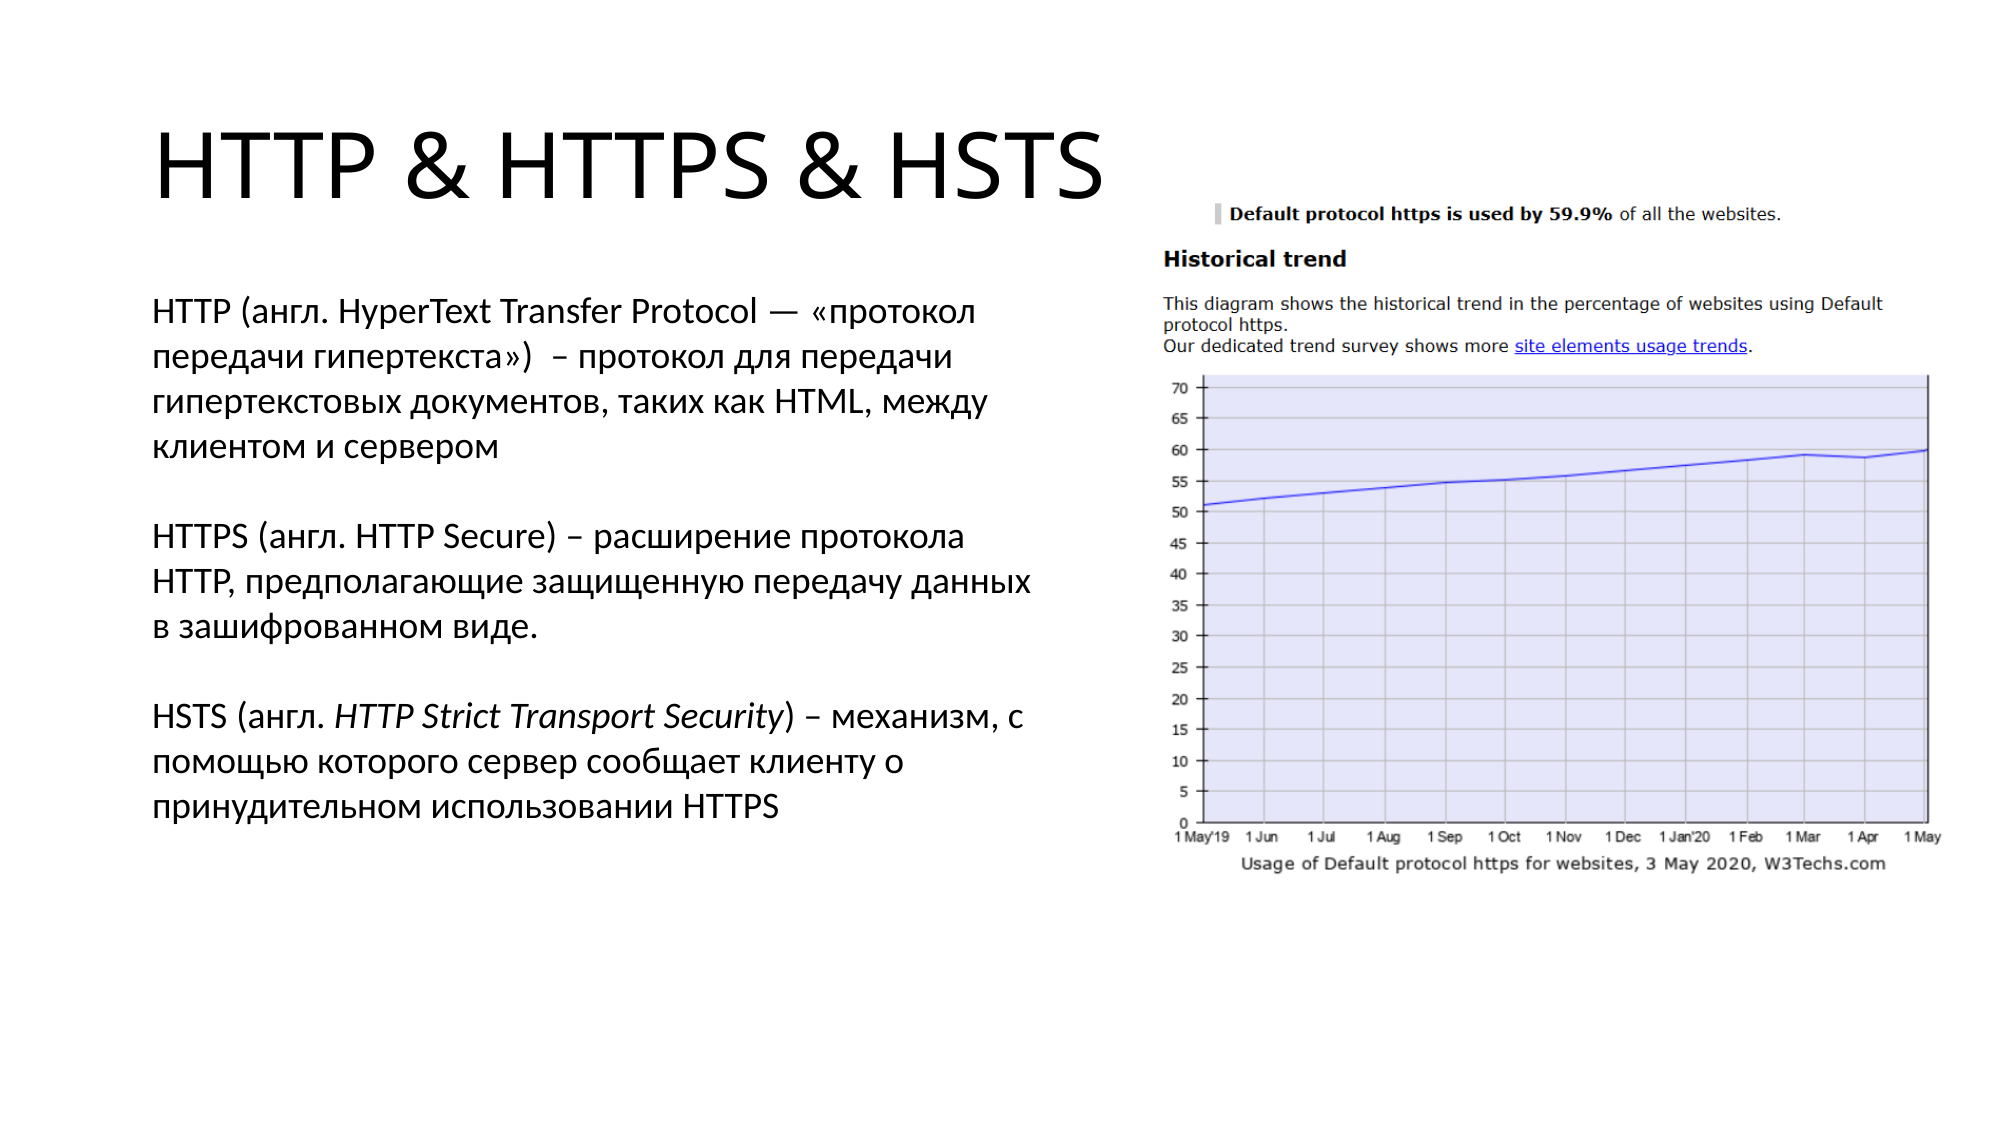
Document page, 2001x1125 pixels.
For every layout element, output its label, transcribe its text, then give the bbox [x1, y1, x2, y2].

text_box HTTP (англ. HyperText Transfer Protocol — «протокол передачи гипертекста») – протокол для передачи гипертекстовых документов, таких как HTML, между клиентом и сервером HTTPS (англ. HTTP Secure) – расширение протокола HTTP, предполагающие защищенную передачу данных в зашифрованном виде. HSTS (англ. HTTP Strict Transport Security) – механизм, с помощью которого сервер сообщает клиенту о принудительном использовании HTTPS [137, 278, 1068, 834]
title HTTP & HTTPS & HSTS [137, 59, 1863, 278]
picture [1156, 197, 1958, 889]
